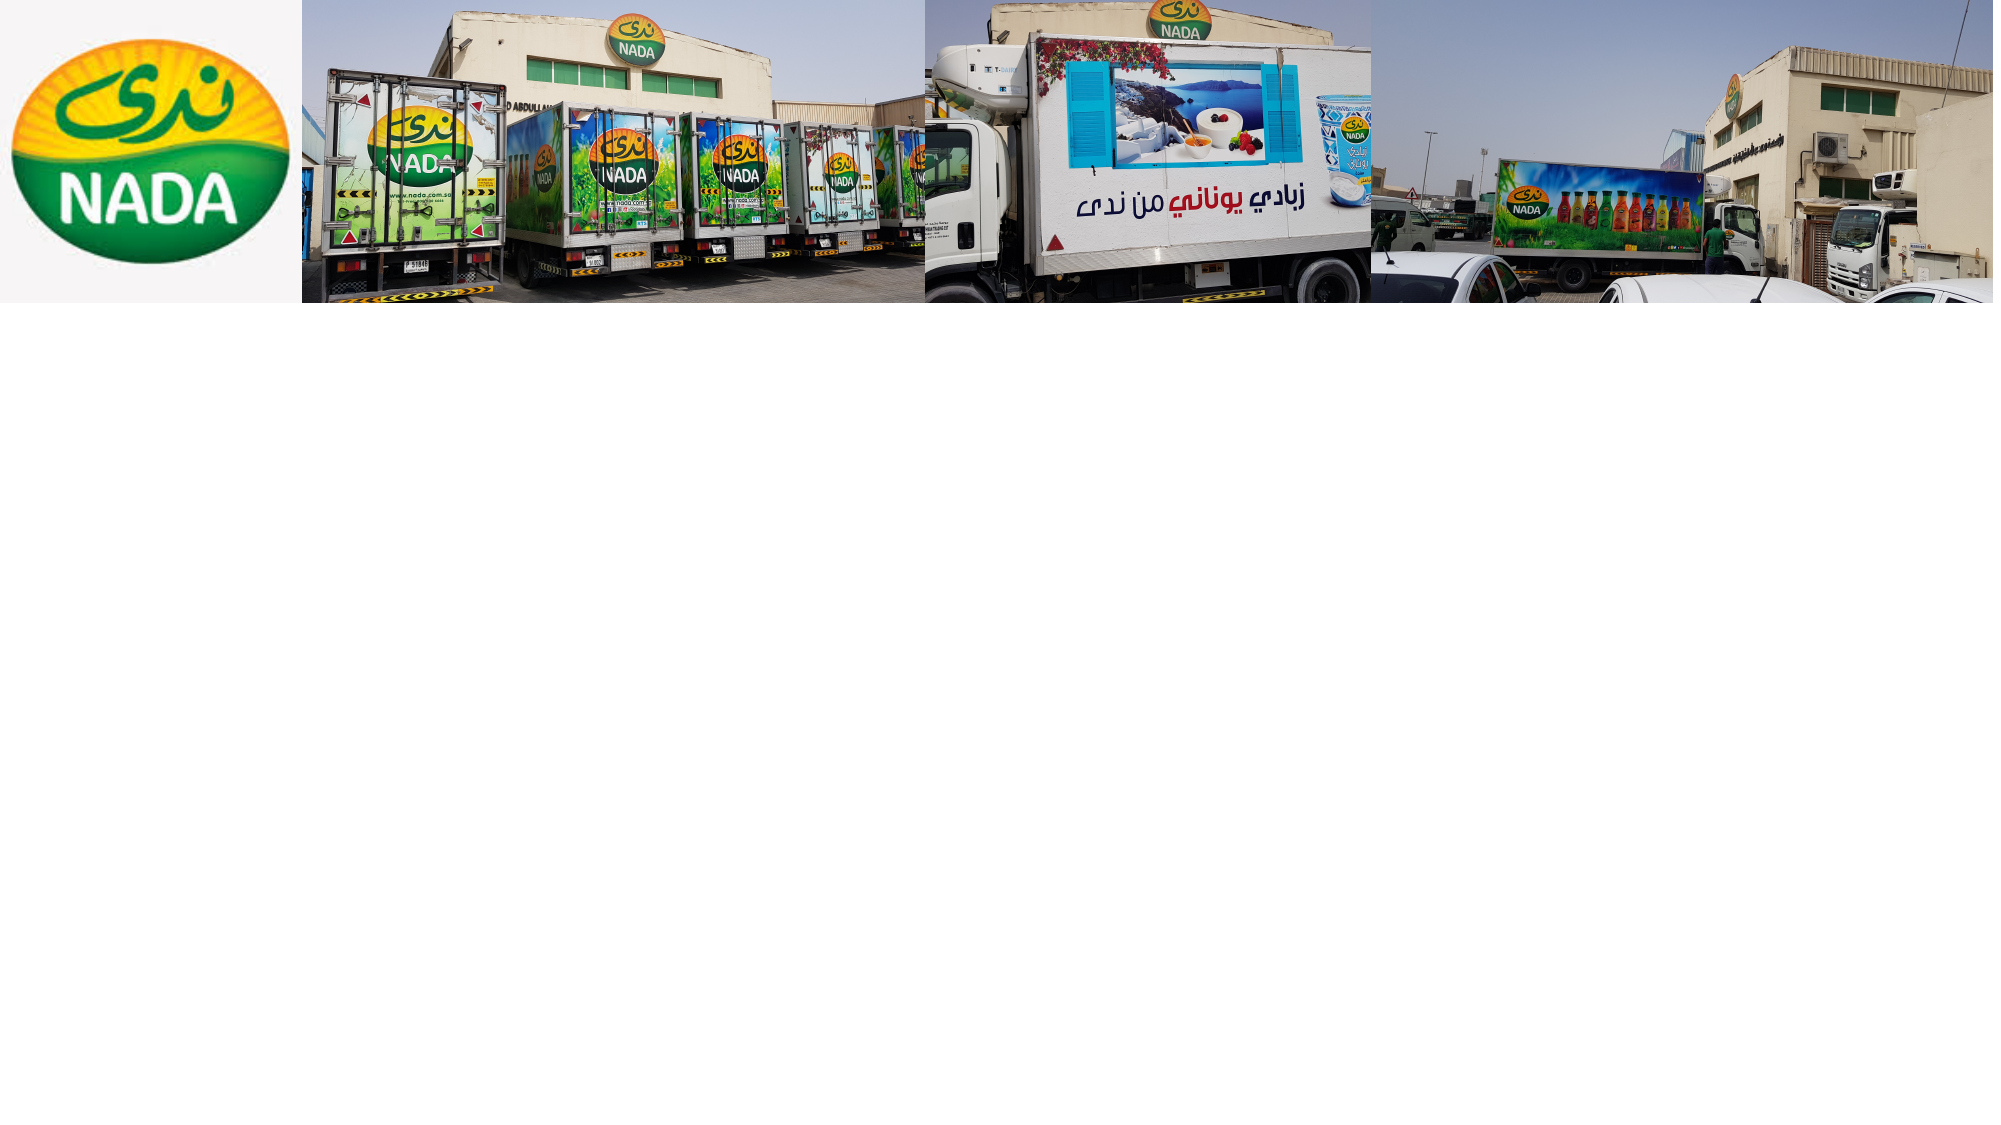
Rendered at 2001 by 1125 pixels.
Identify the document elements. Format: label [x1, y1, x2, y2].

picture [0, 0, 1993, 303]
